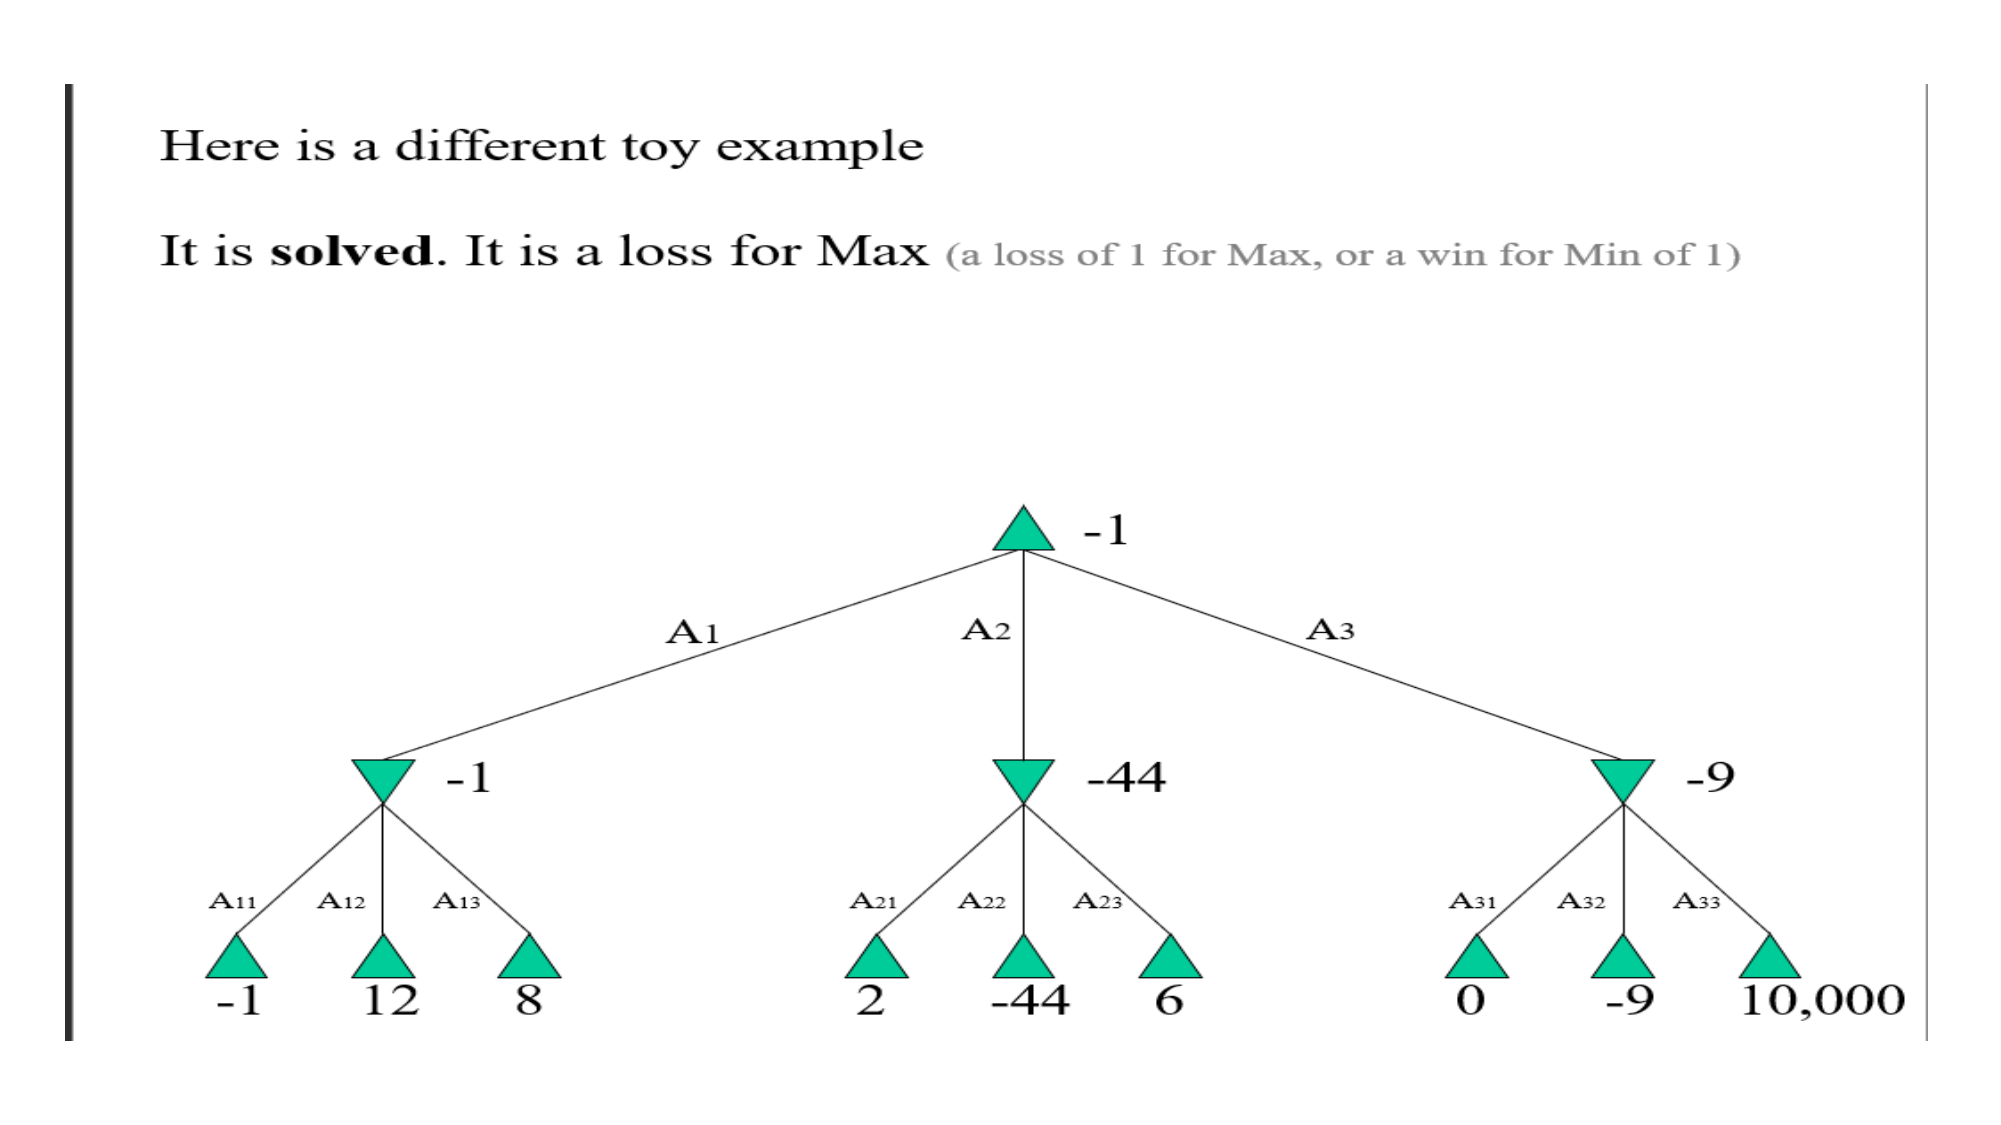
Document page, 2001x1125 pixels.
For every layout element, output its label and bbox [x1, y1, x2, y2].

picture [64, 84, 1928, 1041]
